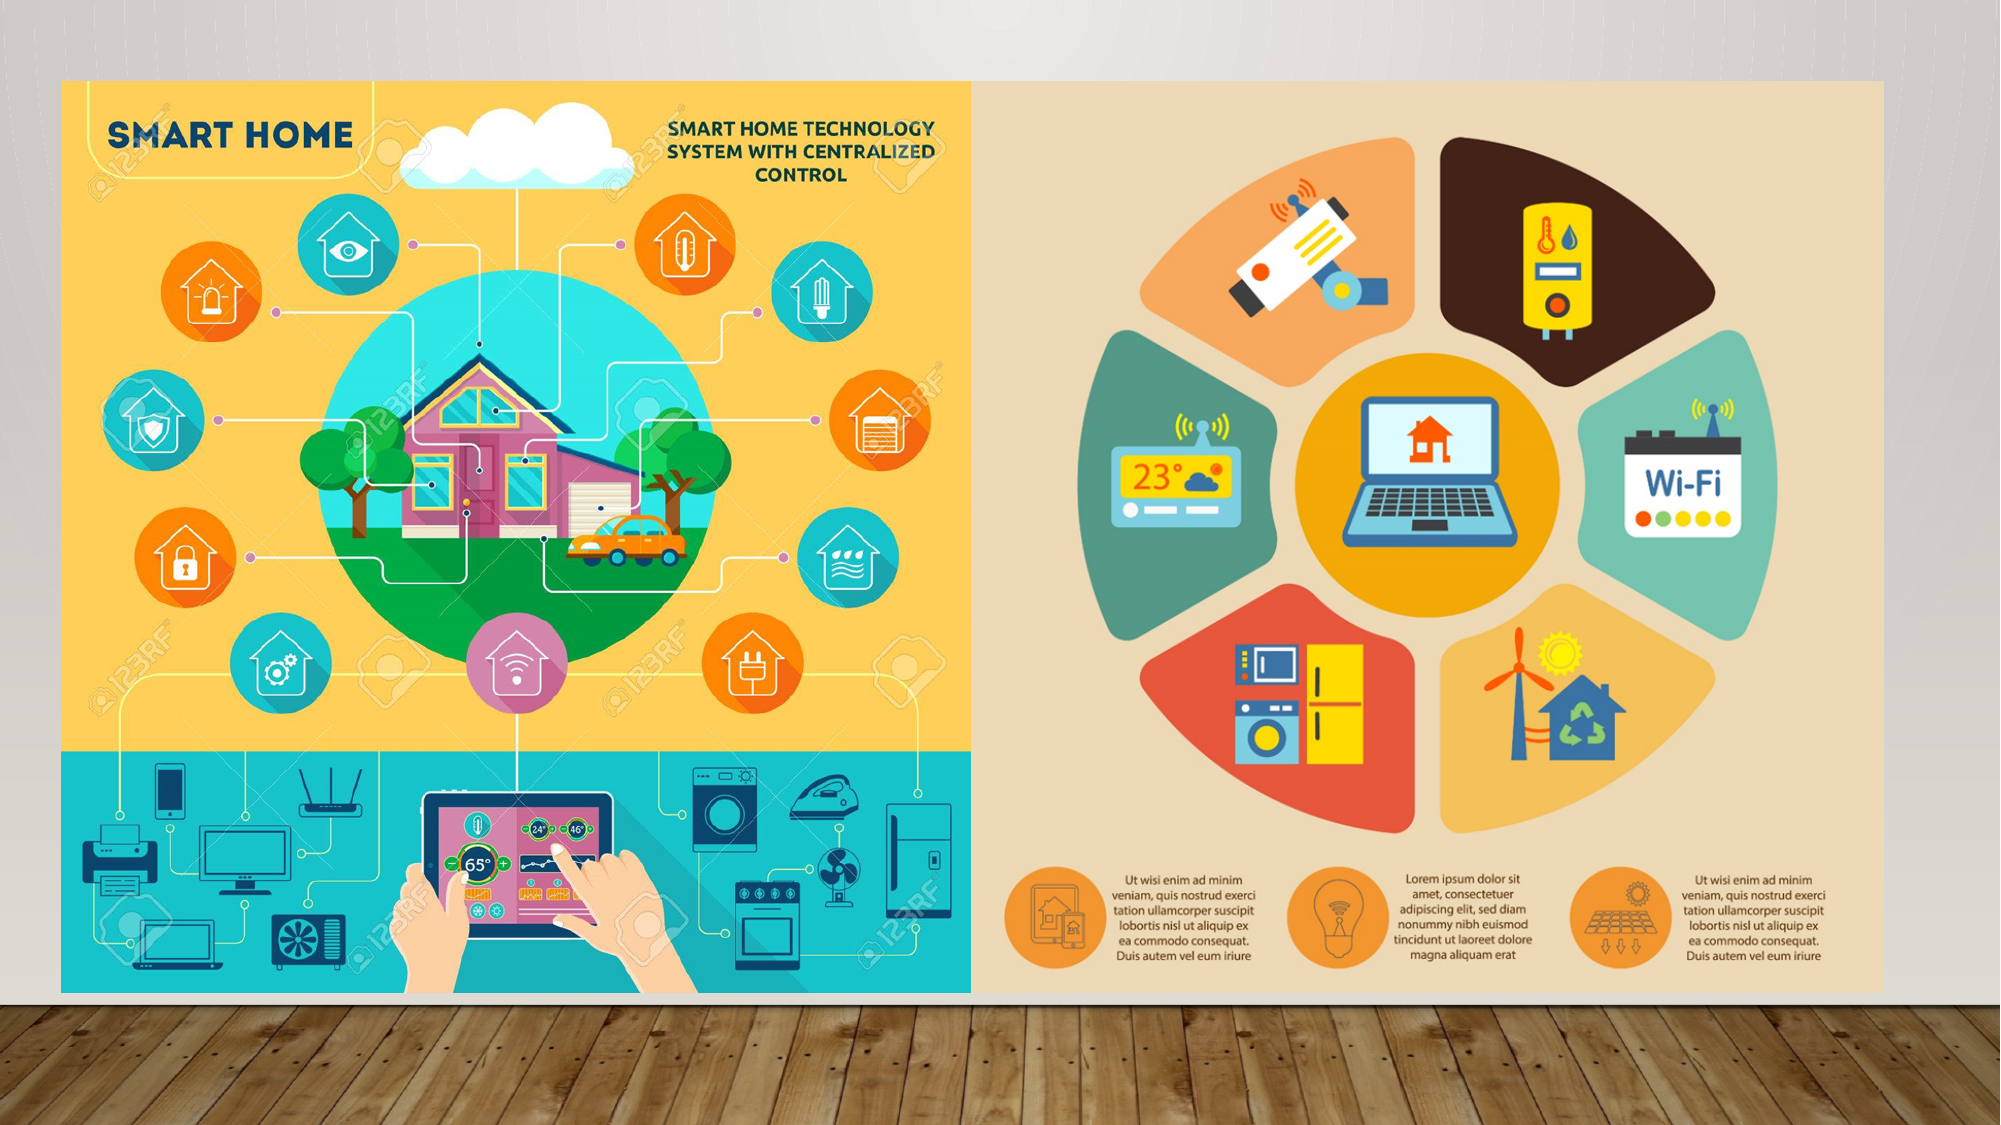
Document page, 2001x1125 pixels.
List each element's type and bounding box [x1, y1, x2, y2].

picture [0, 1005, 2000, 1125]
picture [60, 81, 1884, 993]
